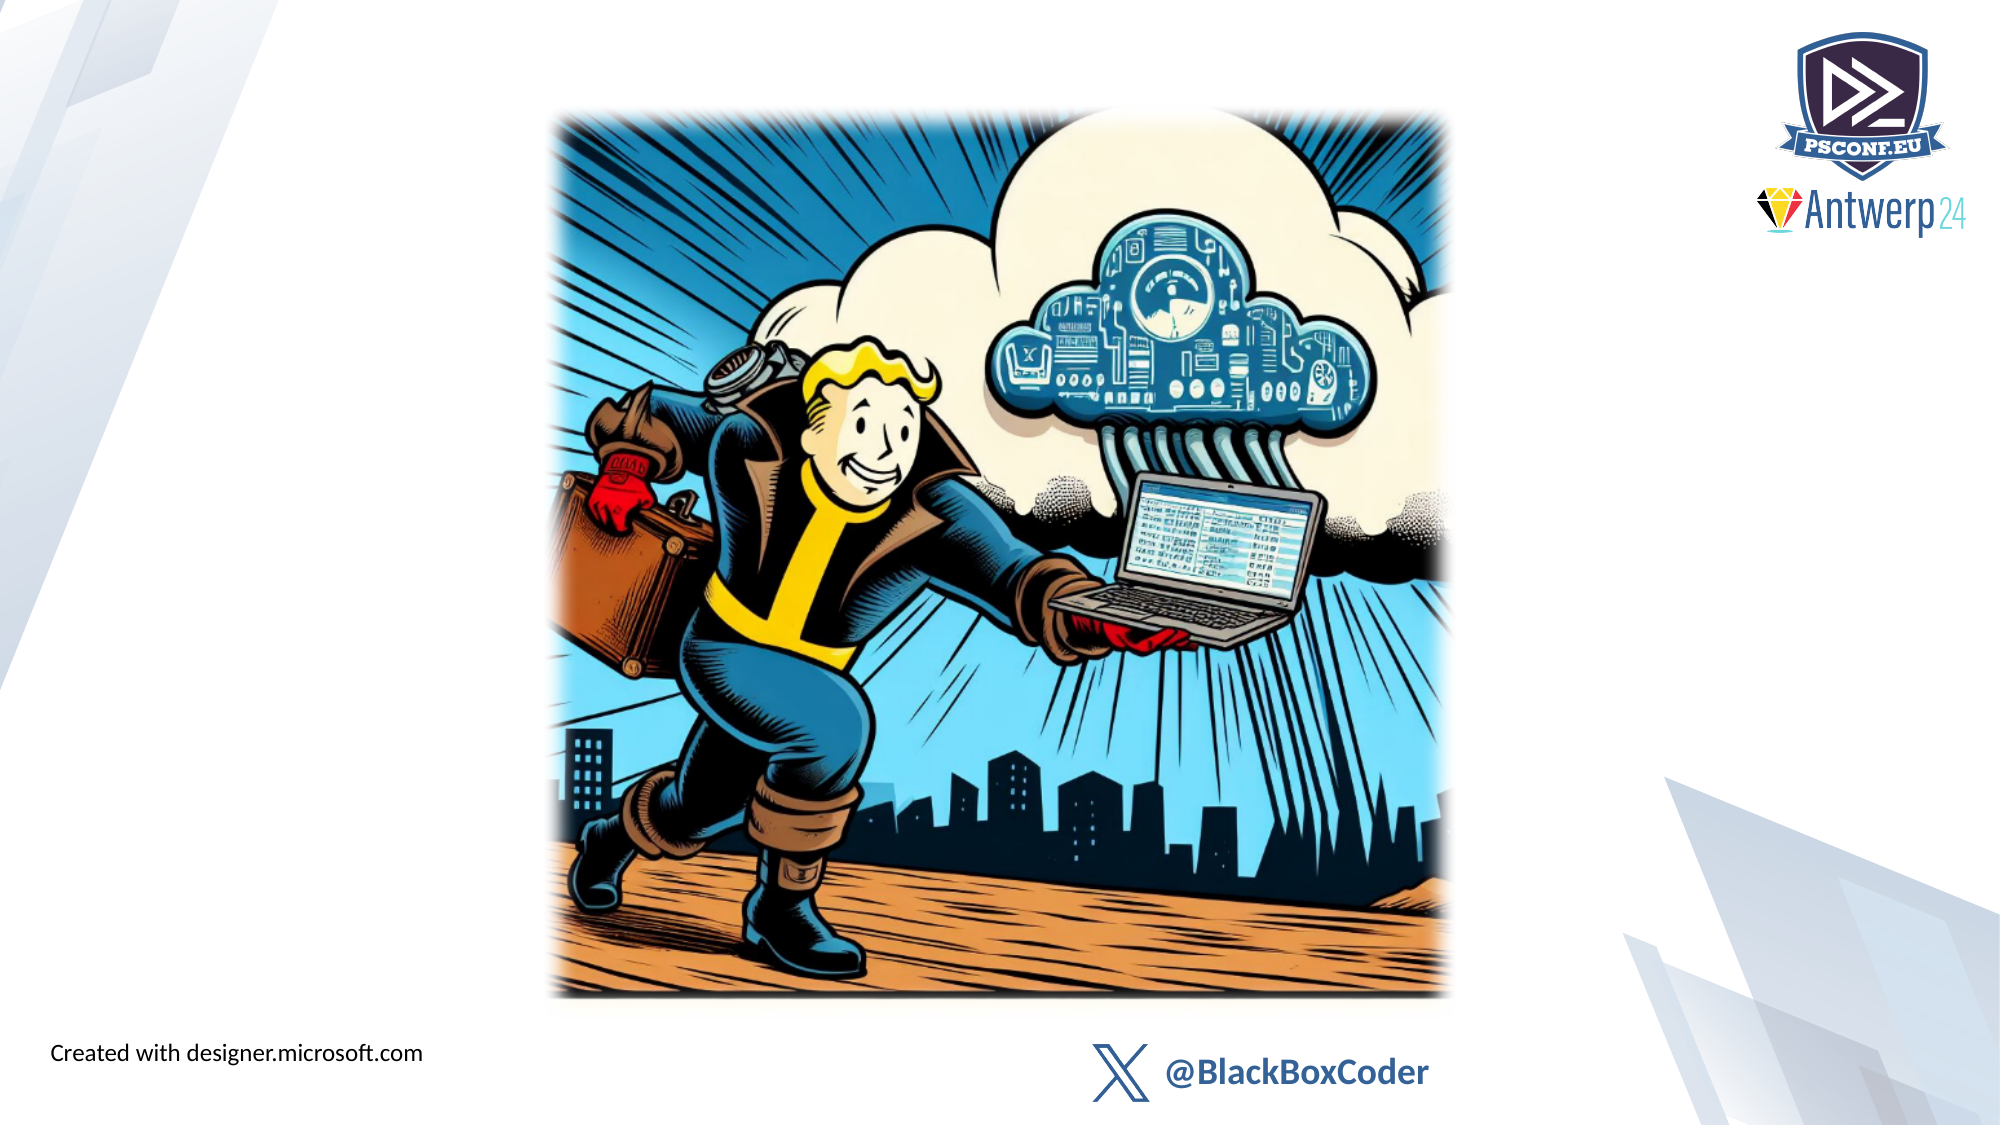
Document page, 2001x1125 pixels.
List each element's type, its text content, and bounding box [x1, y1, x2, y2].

picture [0, 0, 2000, 1125]
text_box Created with designer.microsoft.com [35, 1028, 440, 1074]
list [543, 105, 1457, 1020]
